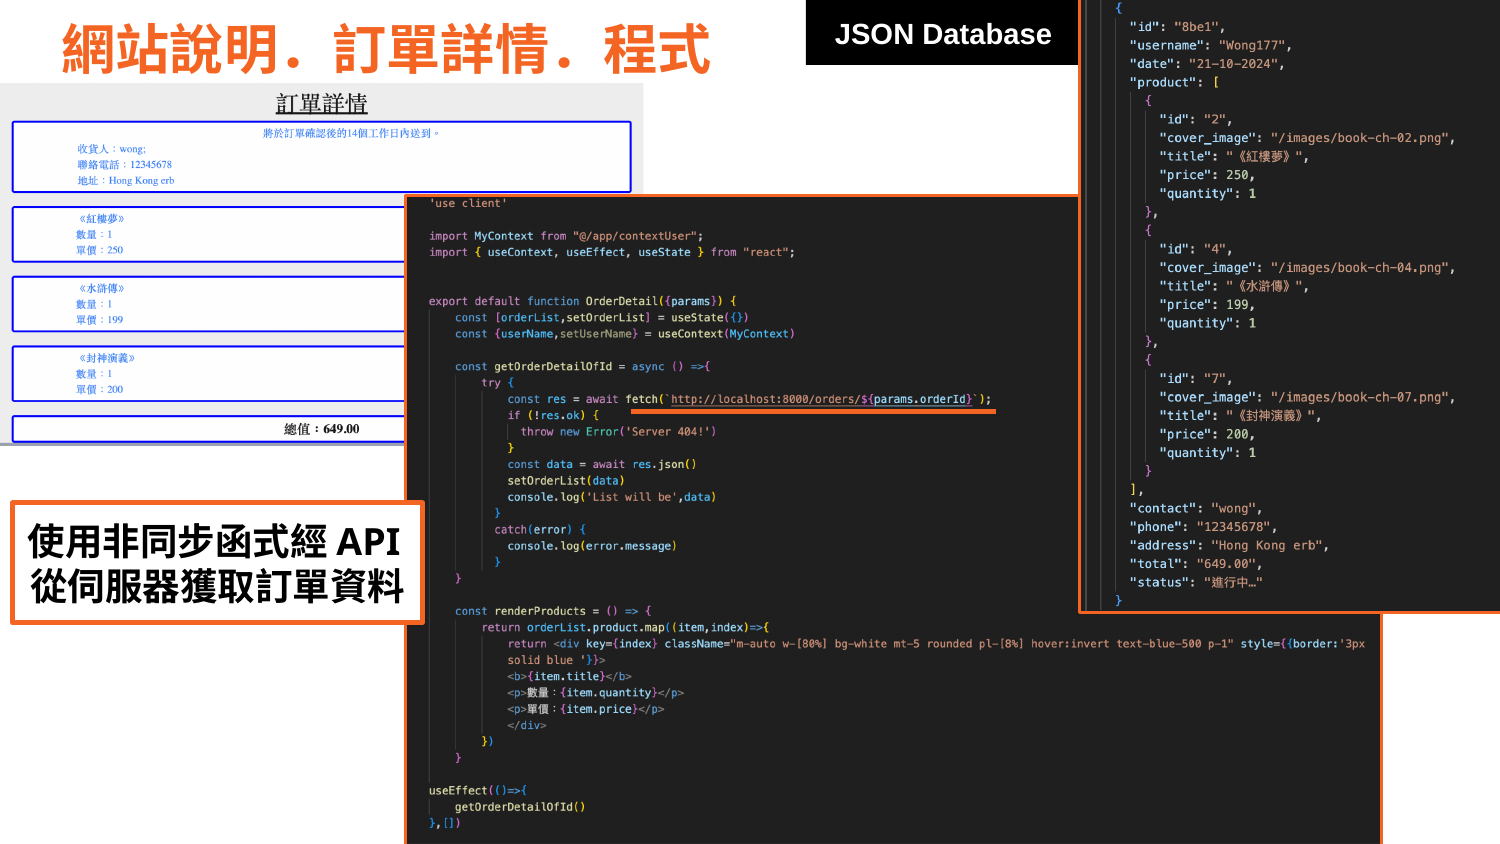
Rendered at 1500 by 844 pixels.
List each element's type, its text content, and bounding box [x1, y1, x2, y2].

title 網站說明．訂單詳情．程式 [0, 0, 774, 122]
text_box 使用非同步函式經API從伺服器獲取訂單資料 [12, 502, 401, 623]
text_box JSON Database [805, 0, 1078, 65]
picture [0, 0, 1500, 844]
